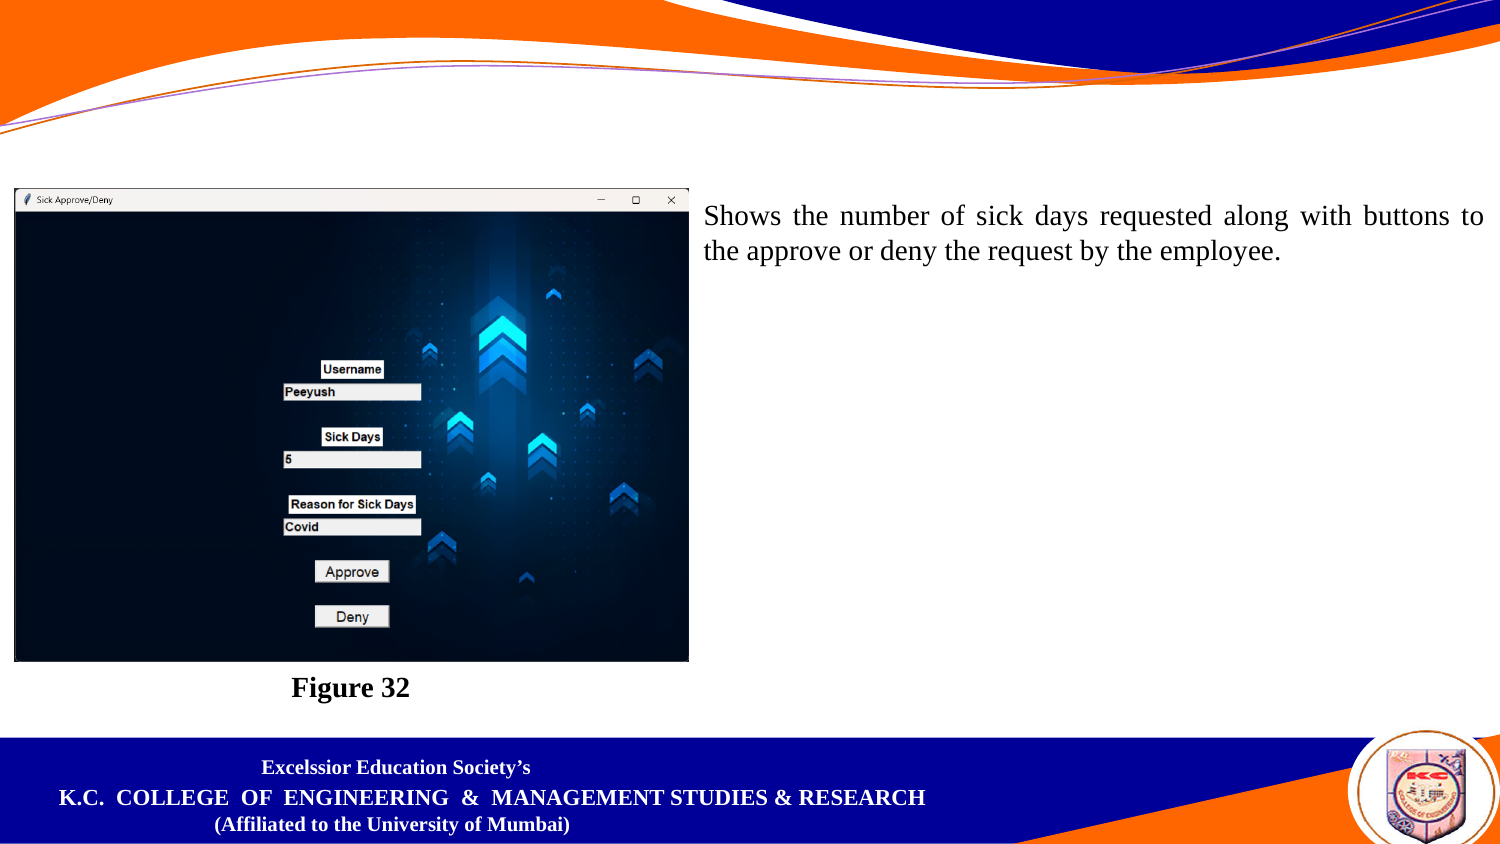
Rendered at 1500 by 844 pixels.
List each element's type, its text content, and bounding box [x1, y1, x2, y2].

picture [14, 188, 689, 662]
text_box Figure 32 [276, 671, 427, 712]
picture [1347, 721, 1500, 844]
text_box Shows the number of sick days requested along with buttons to the approve or deny the request by the employee. [691, 188, 1500, 274]
